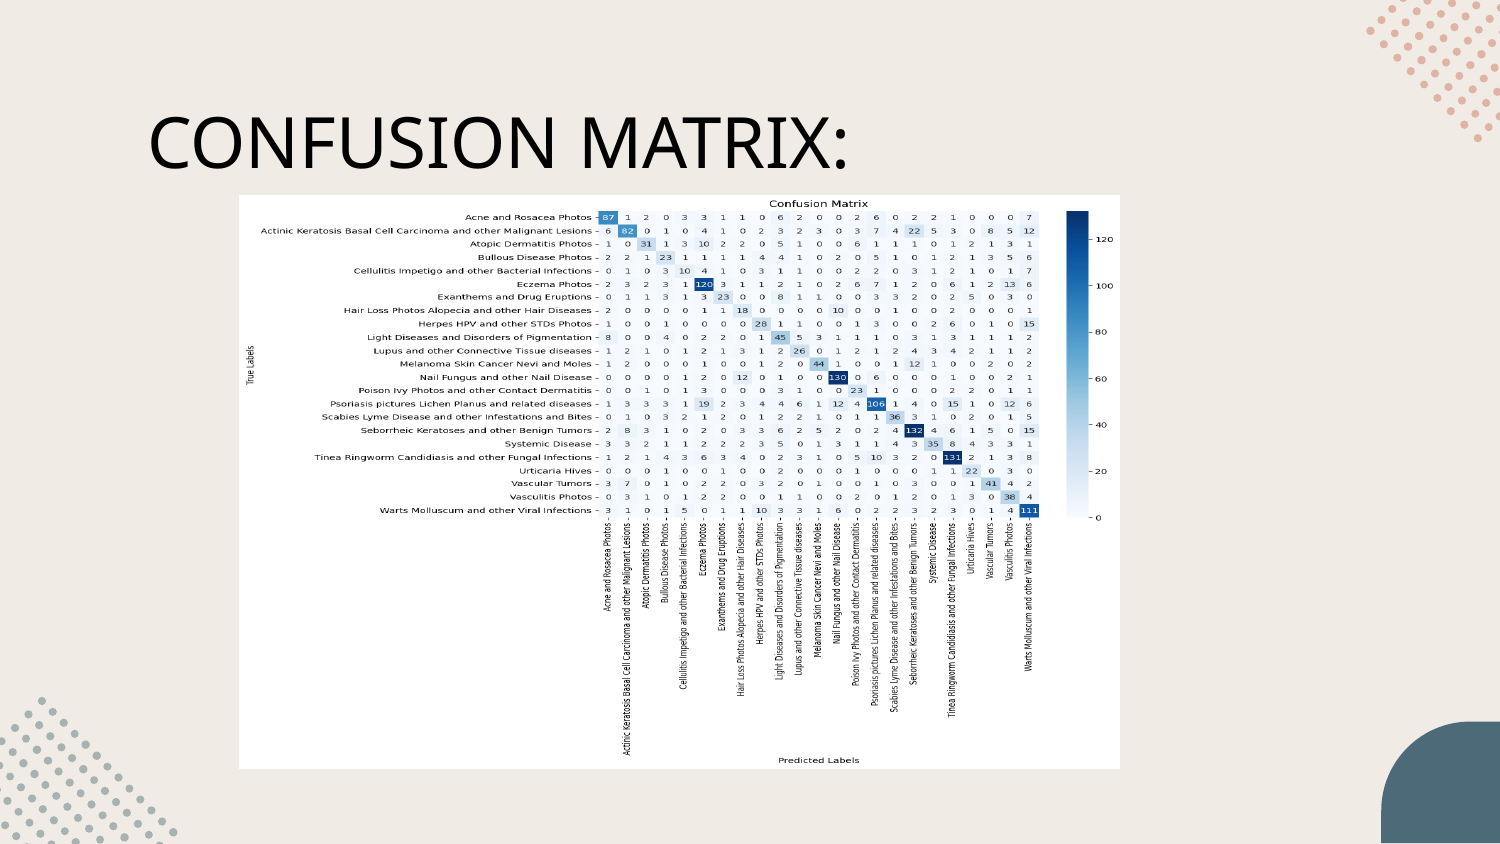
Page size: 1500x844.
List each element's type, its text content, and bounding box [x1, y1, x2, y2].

picture [239, 195, 1120, 769]
title CONFUSION MATRIX: [118, 90, 1382, 196]
